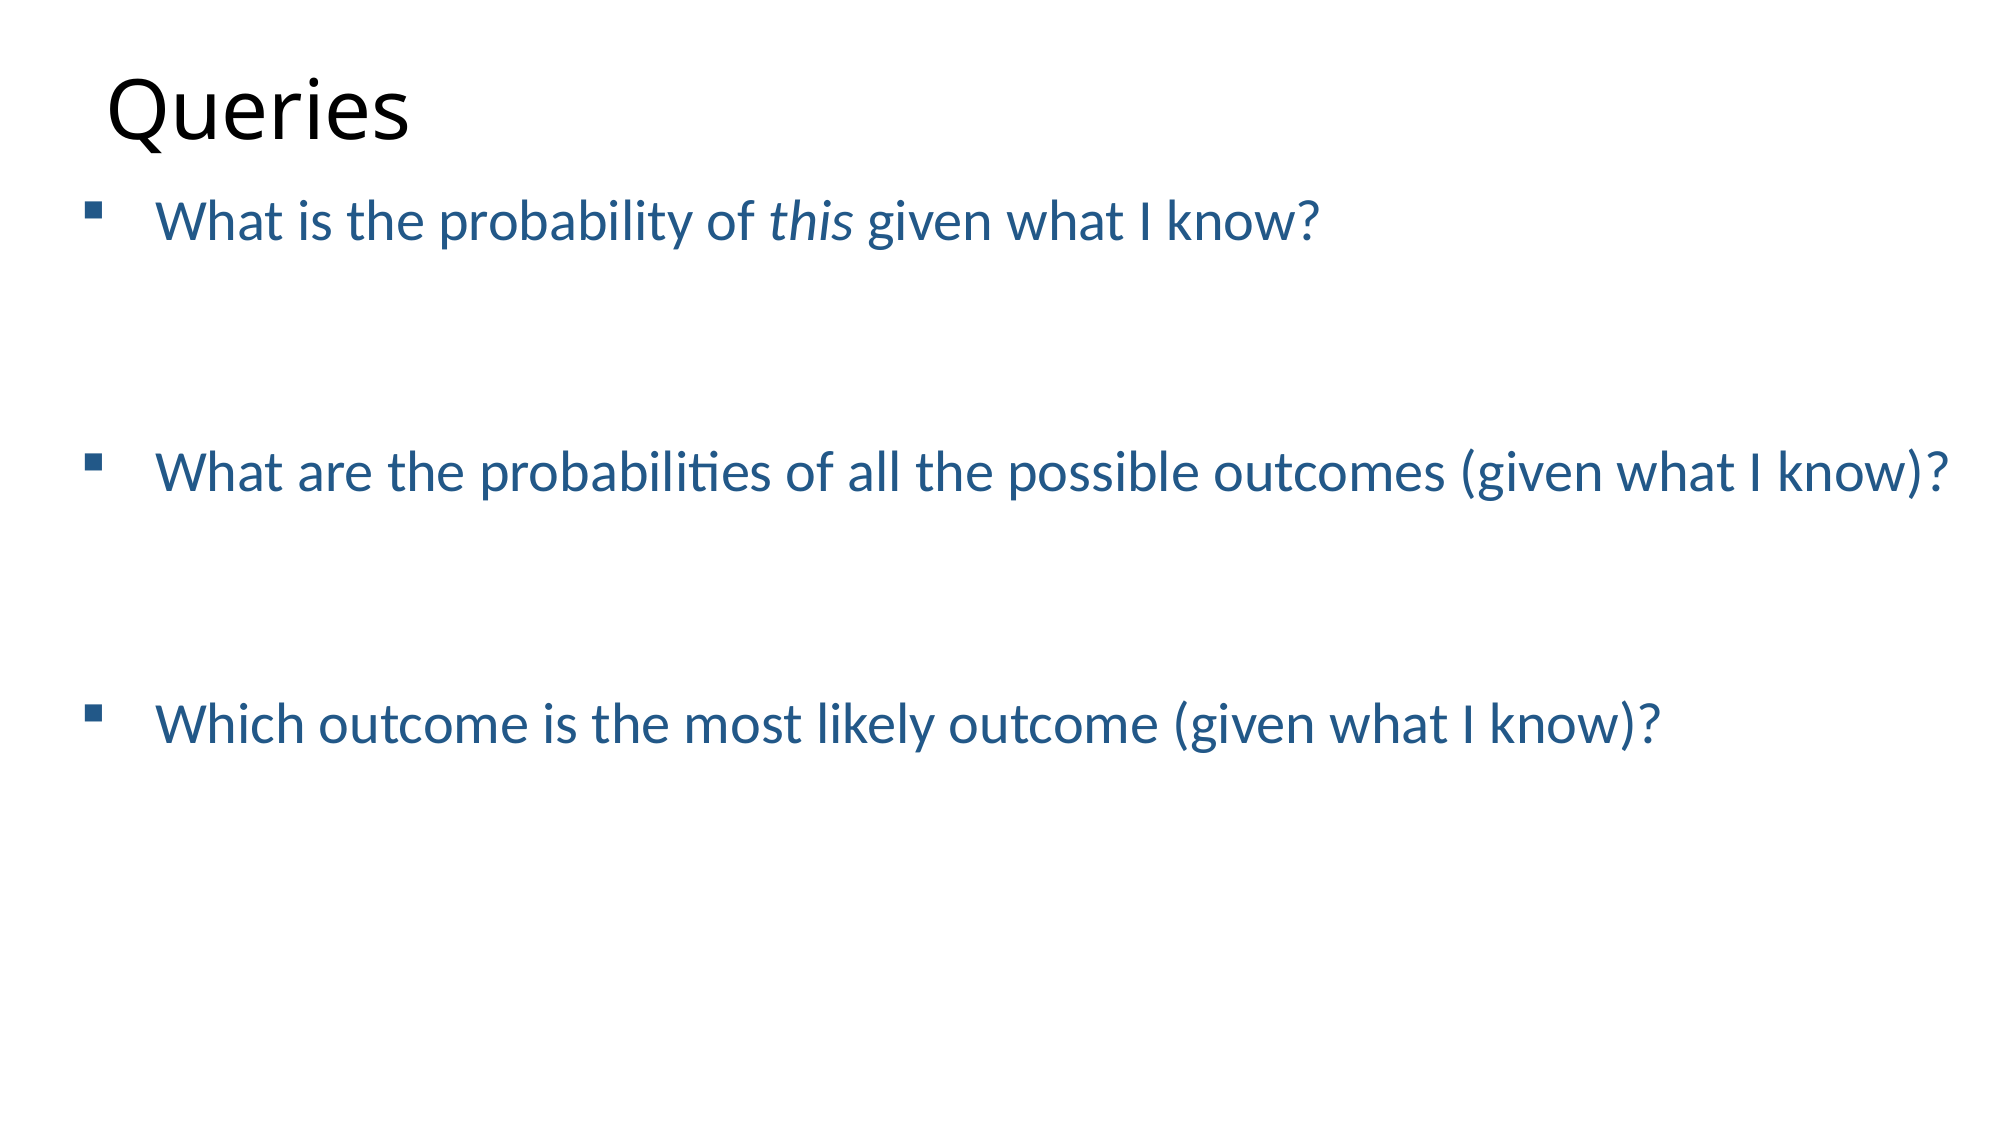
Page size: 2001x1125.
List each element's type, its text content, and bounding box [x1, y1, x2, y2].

text_box [74, 237, 1713, 1113]
title Queries [90, 60, 1816, 164]
